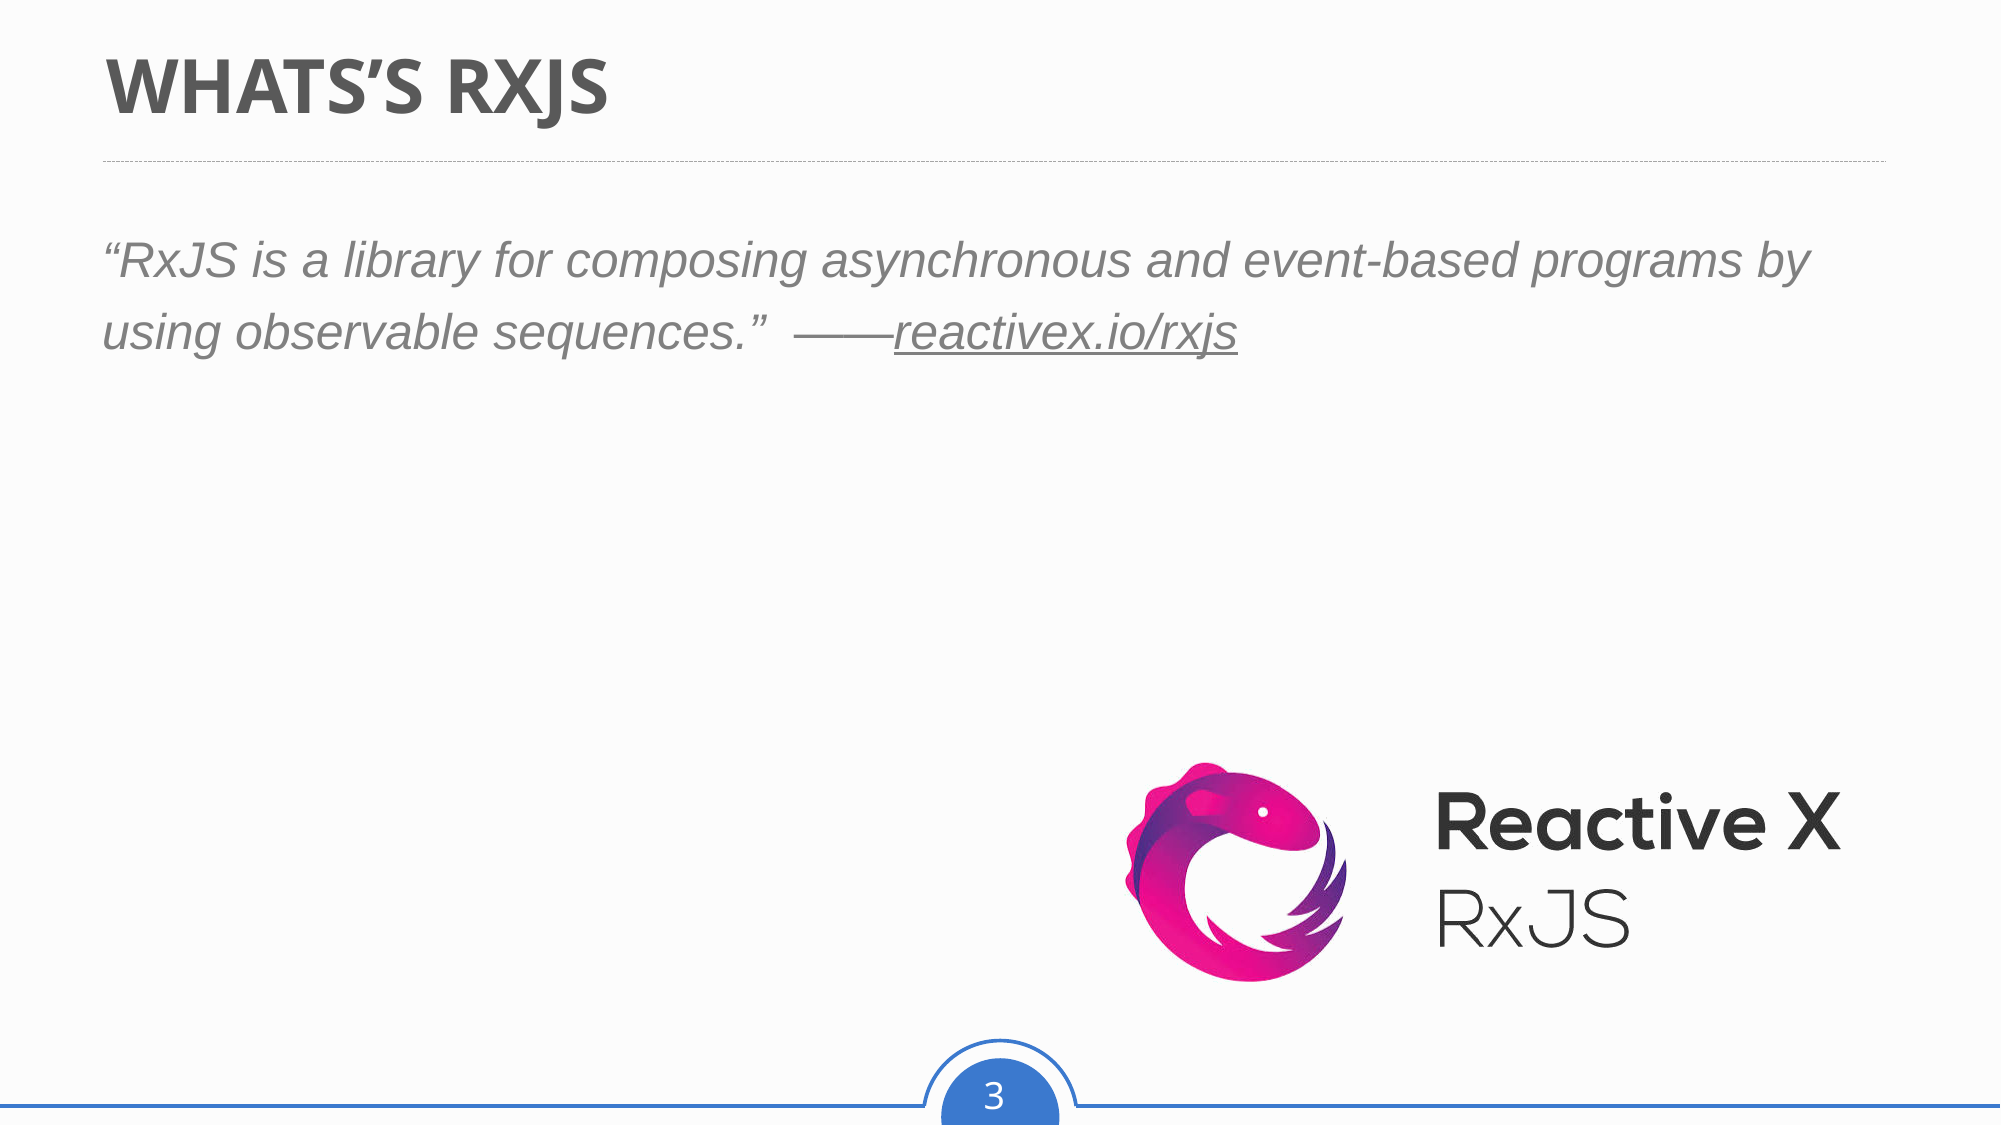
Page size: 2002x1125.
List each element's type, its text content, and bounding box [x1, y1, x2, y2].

text_box WHATS’S RXJS [91, 30, 625, 136]
picture [882, 680, 2001, 1053]
text_box “RxJS is a library for composing asynchronous and event-based programs by using observable sequences.” ——reactivex.io/rxjs [87, 208, 1895, 367]
